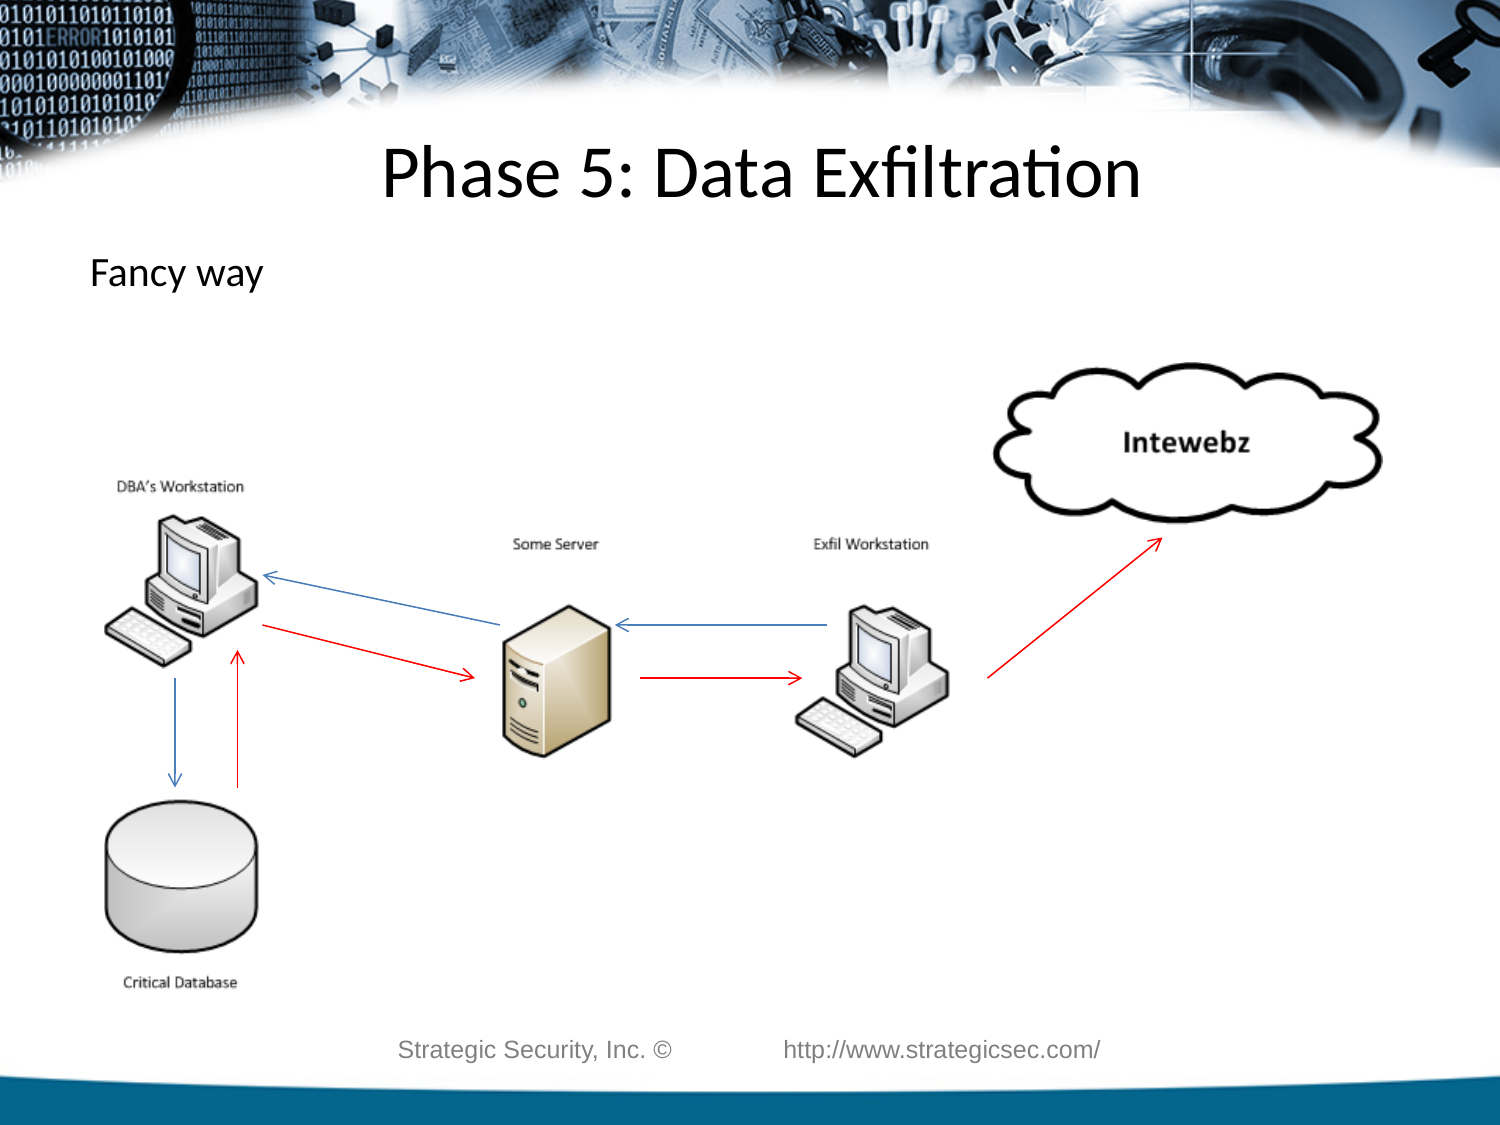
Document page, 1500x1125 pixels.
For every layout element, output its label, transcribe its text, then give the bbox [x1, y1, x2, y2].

list Fancy way [75, 237, 1450, 1038]
picture [0, 0, 1500, 236]
title Phase 5: Data Exfiltration [87, 24, 1438, 225]
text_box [262, 624, 476, 679]
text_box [987, 537, 1163, 679]
picture [815, 1048, 822, 1057]
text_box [262, 574, 501, 626]
picture [936, 1051, 943, 1057]
picture [104, 362, 1384, 995]
picture [1061, 1048, 1069, 1057]
picture [432, 1051, 439, 1057]
picture [0, 1048, 1500, 1093]
picture [550, 1048, 556, 1057]
